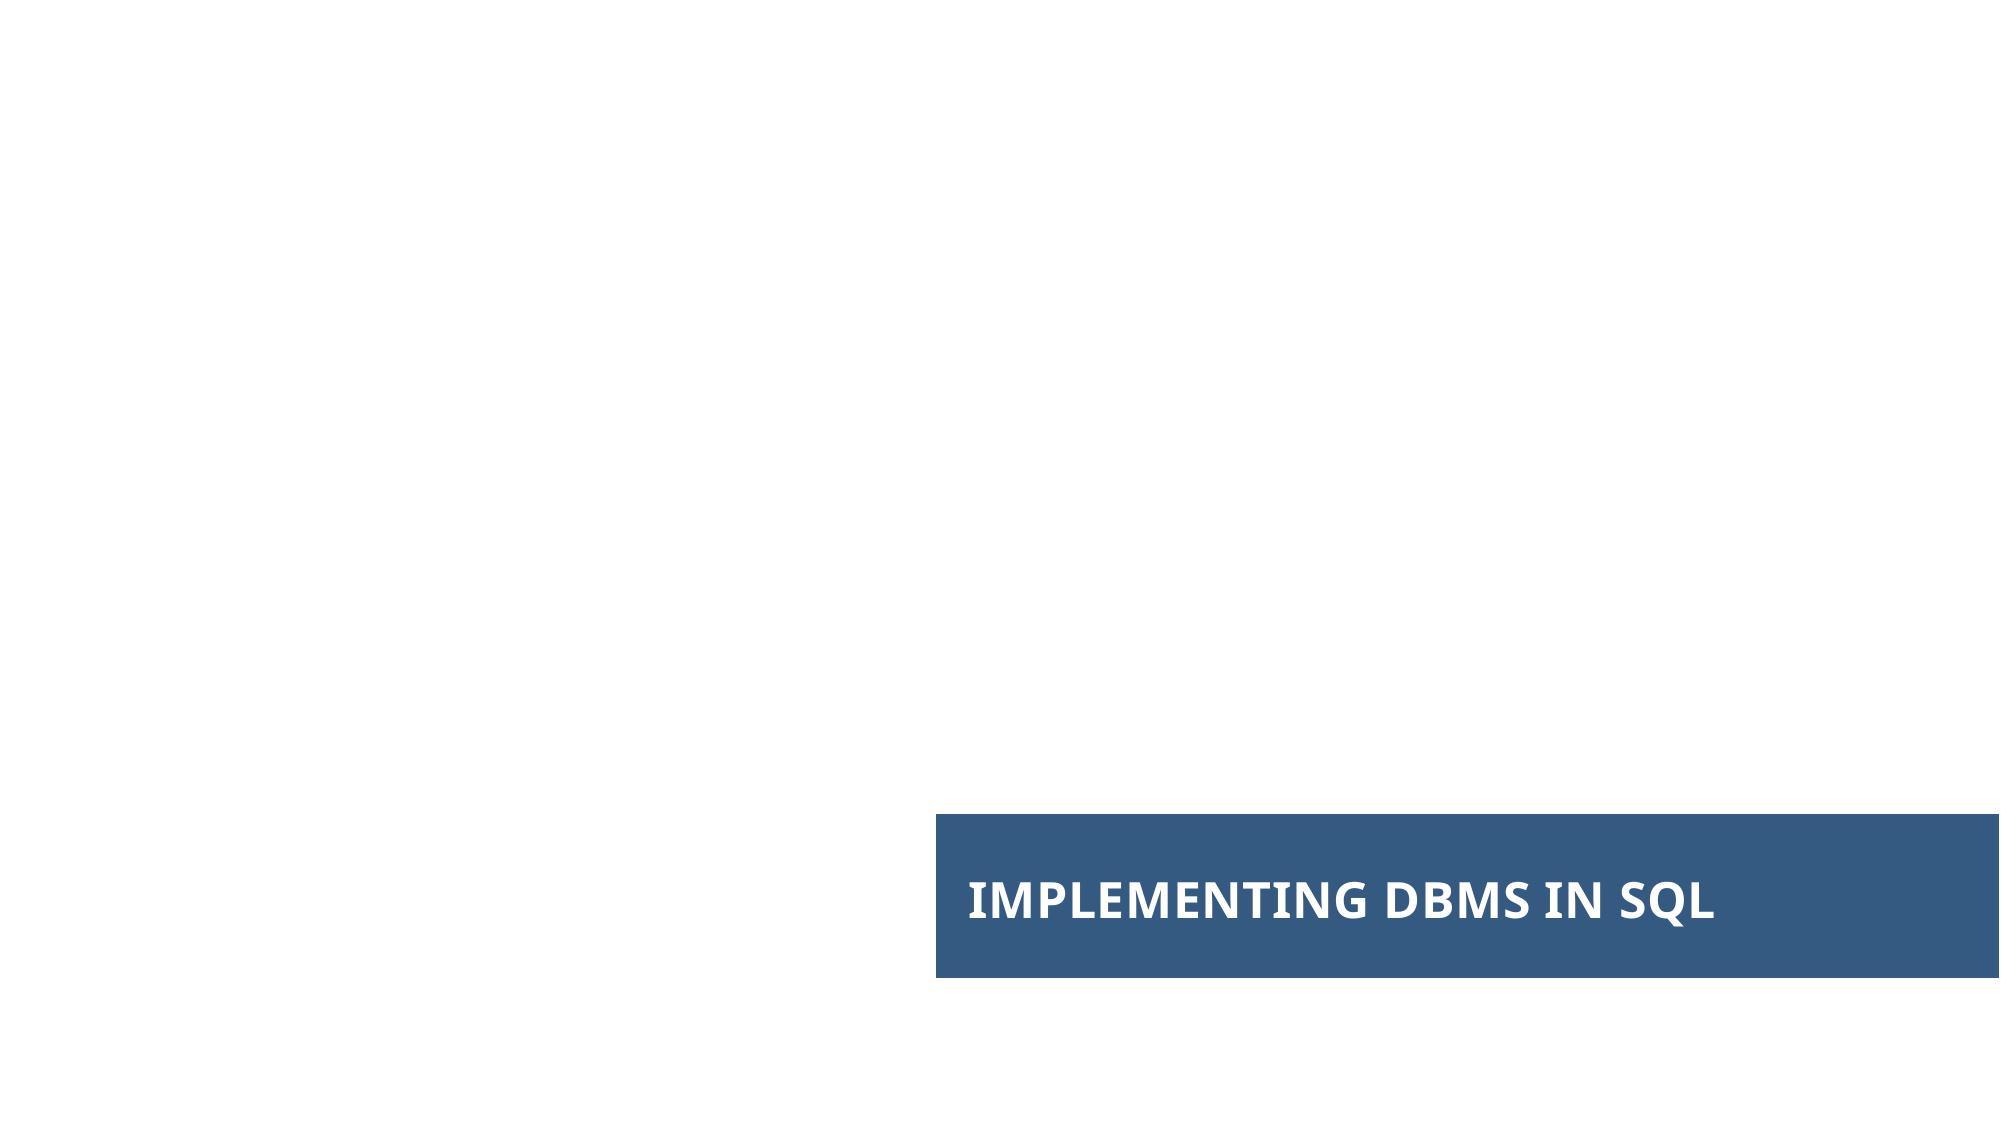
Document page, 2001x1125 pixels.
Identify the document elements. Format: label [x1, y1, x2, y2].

text_box [934, 813, 2000, 979]
